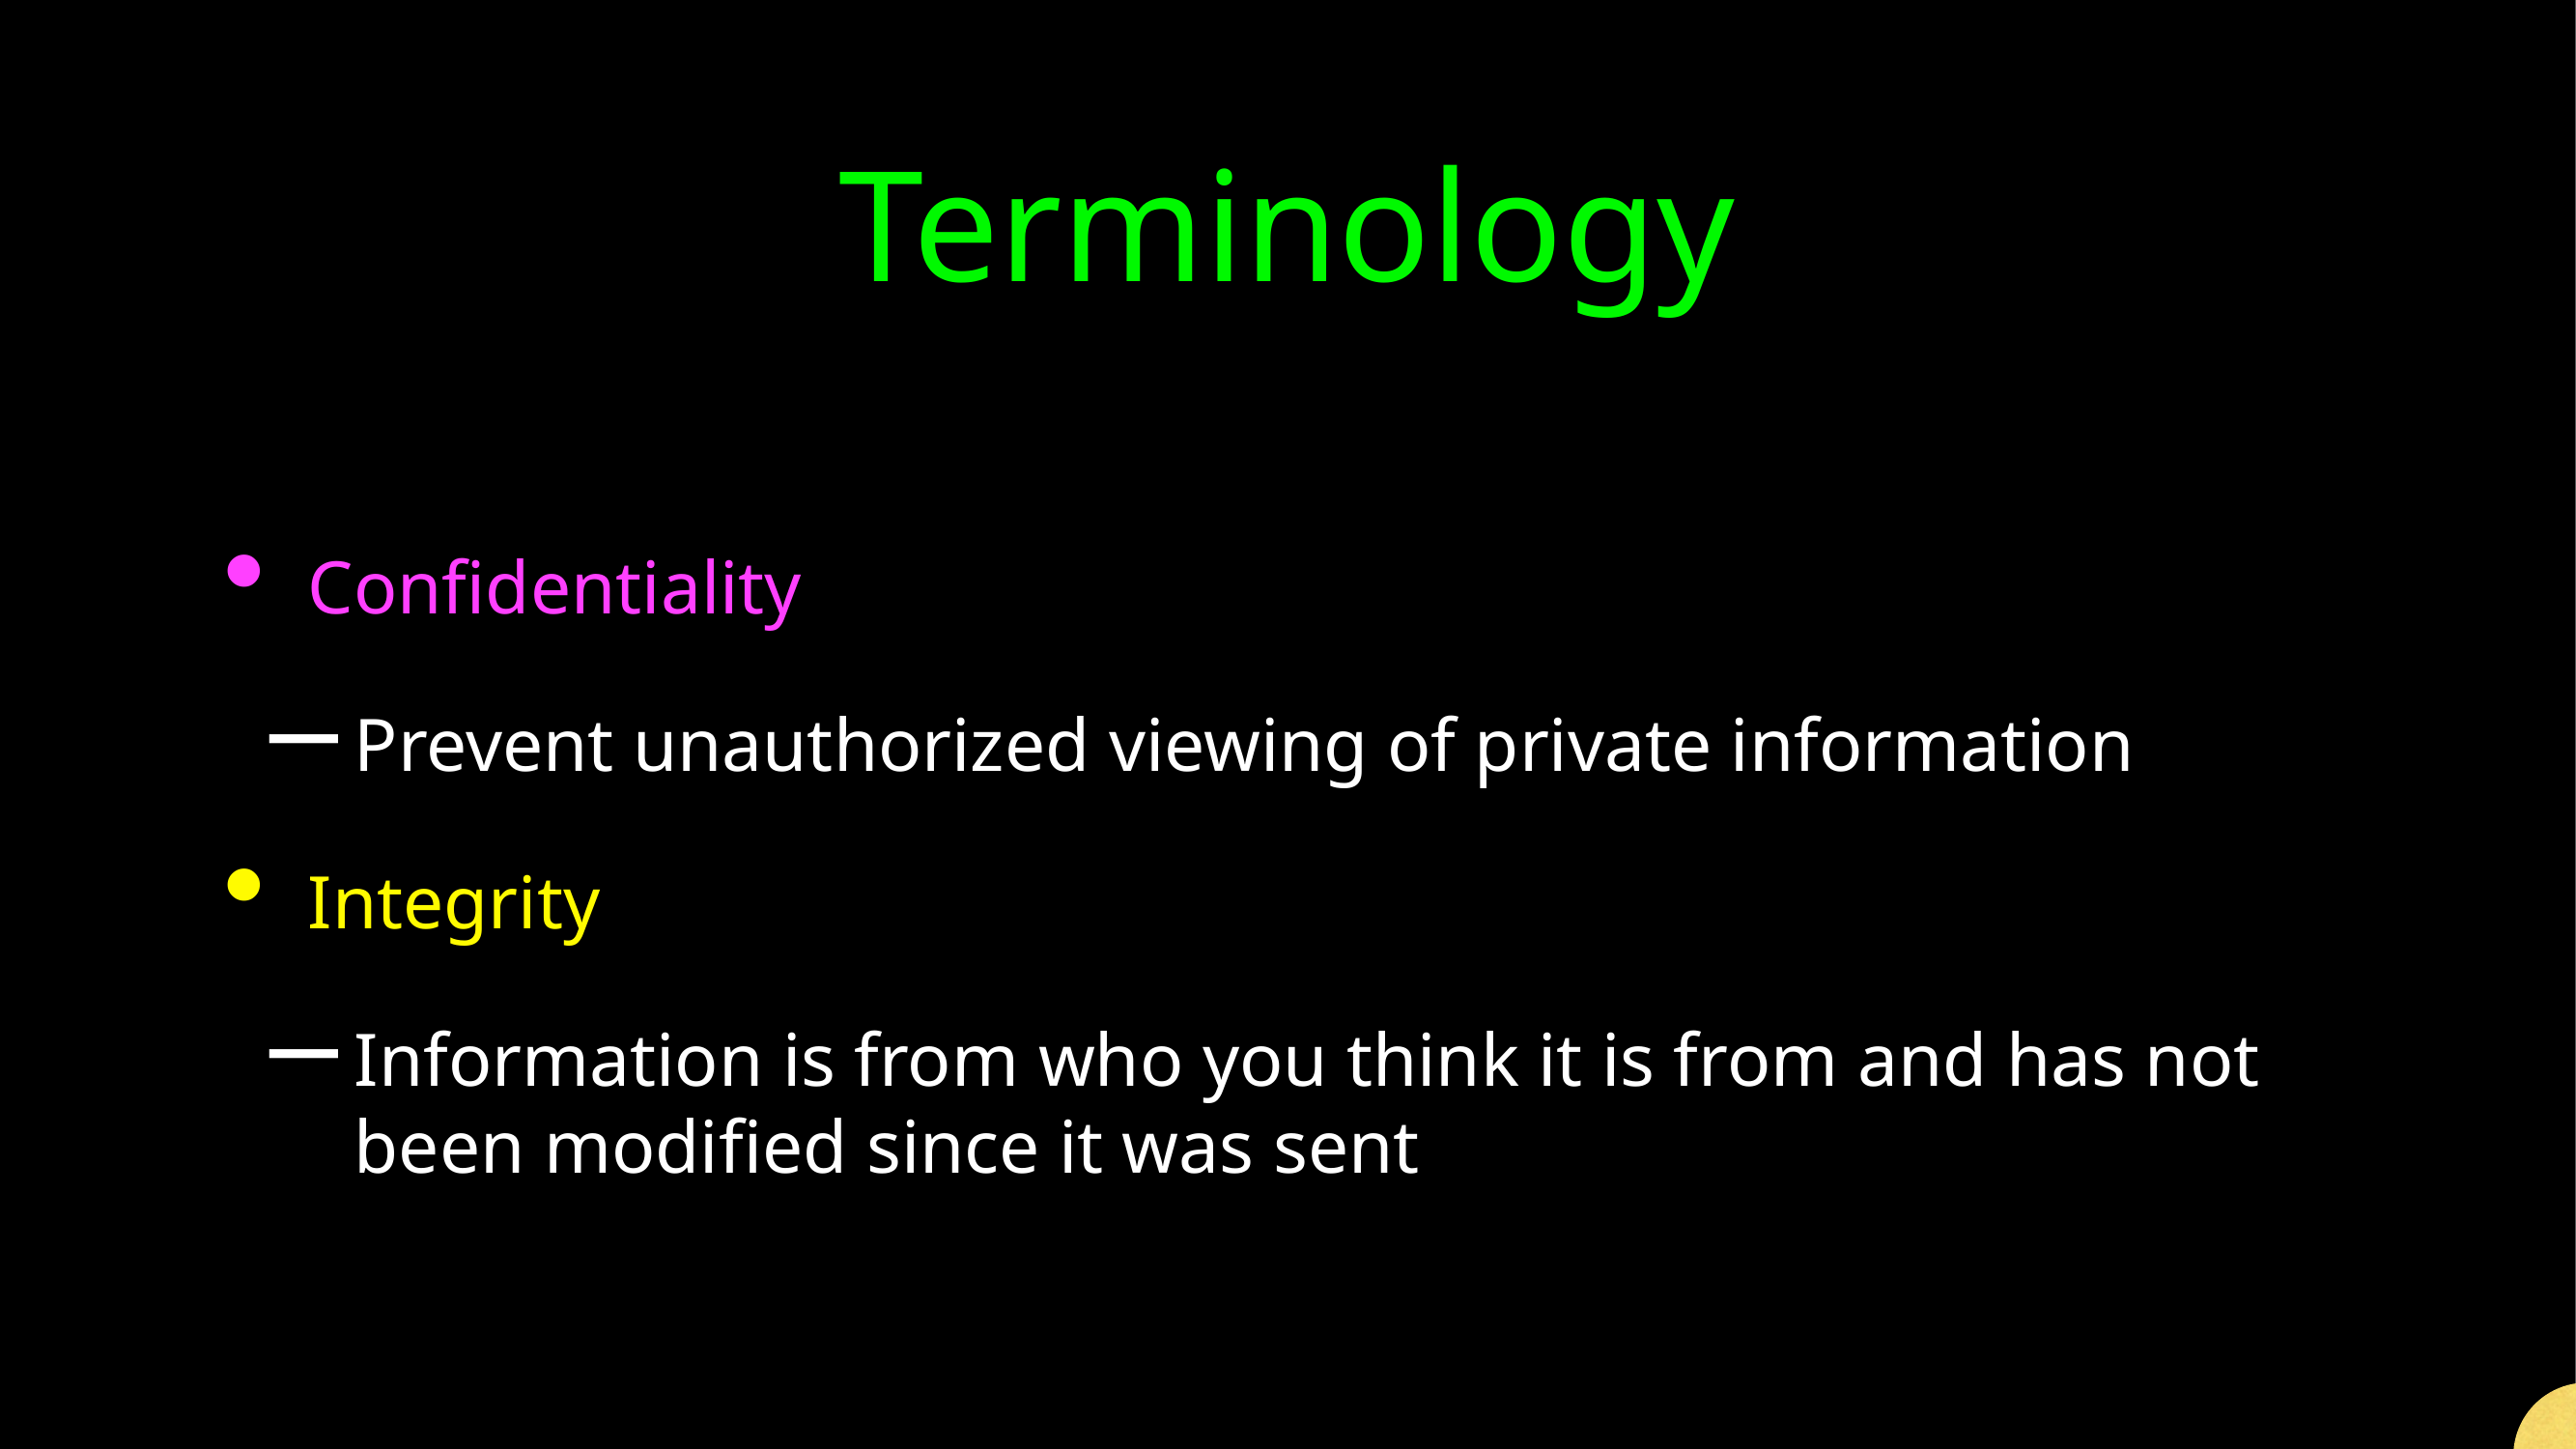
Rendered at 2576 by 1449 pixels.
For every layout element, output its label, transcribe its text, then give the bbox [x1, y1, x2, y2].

list Confidentiality Prevent unauthorized viewing of private information Integrity Information is from who you think it is from and has not been modified since it was sent [183, 412, 2392, 1317]
title Terminology [183, 38, 2392, 404]
text_box [2513, 1383, 2576, 1449]
